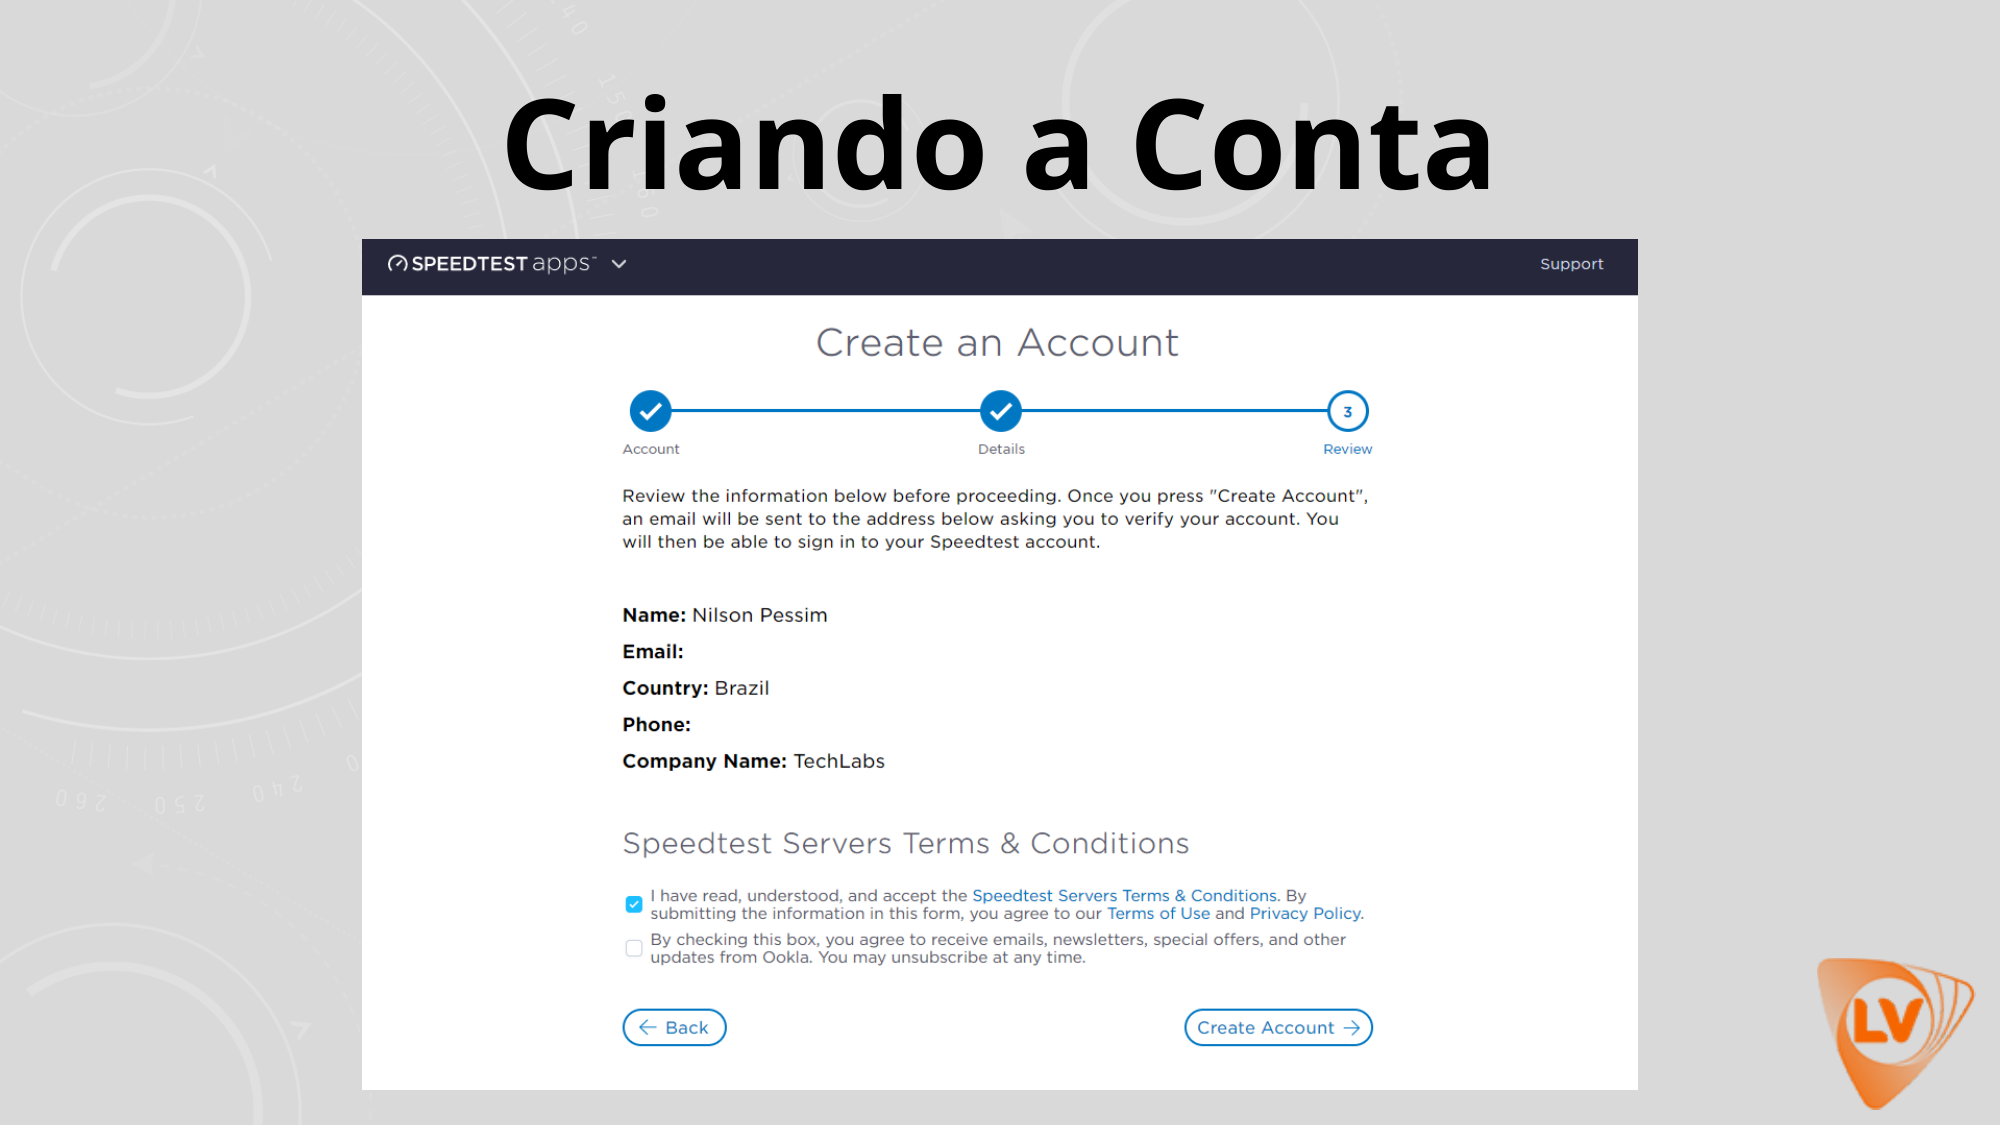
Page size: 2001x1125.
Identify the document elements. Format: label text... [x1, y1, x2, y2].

picture [0, 0, 2000, 1125]
text_box Criando a Conta [485, 57, 1515, 222]
